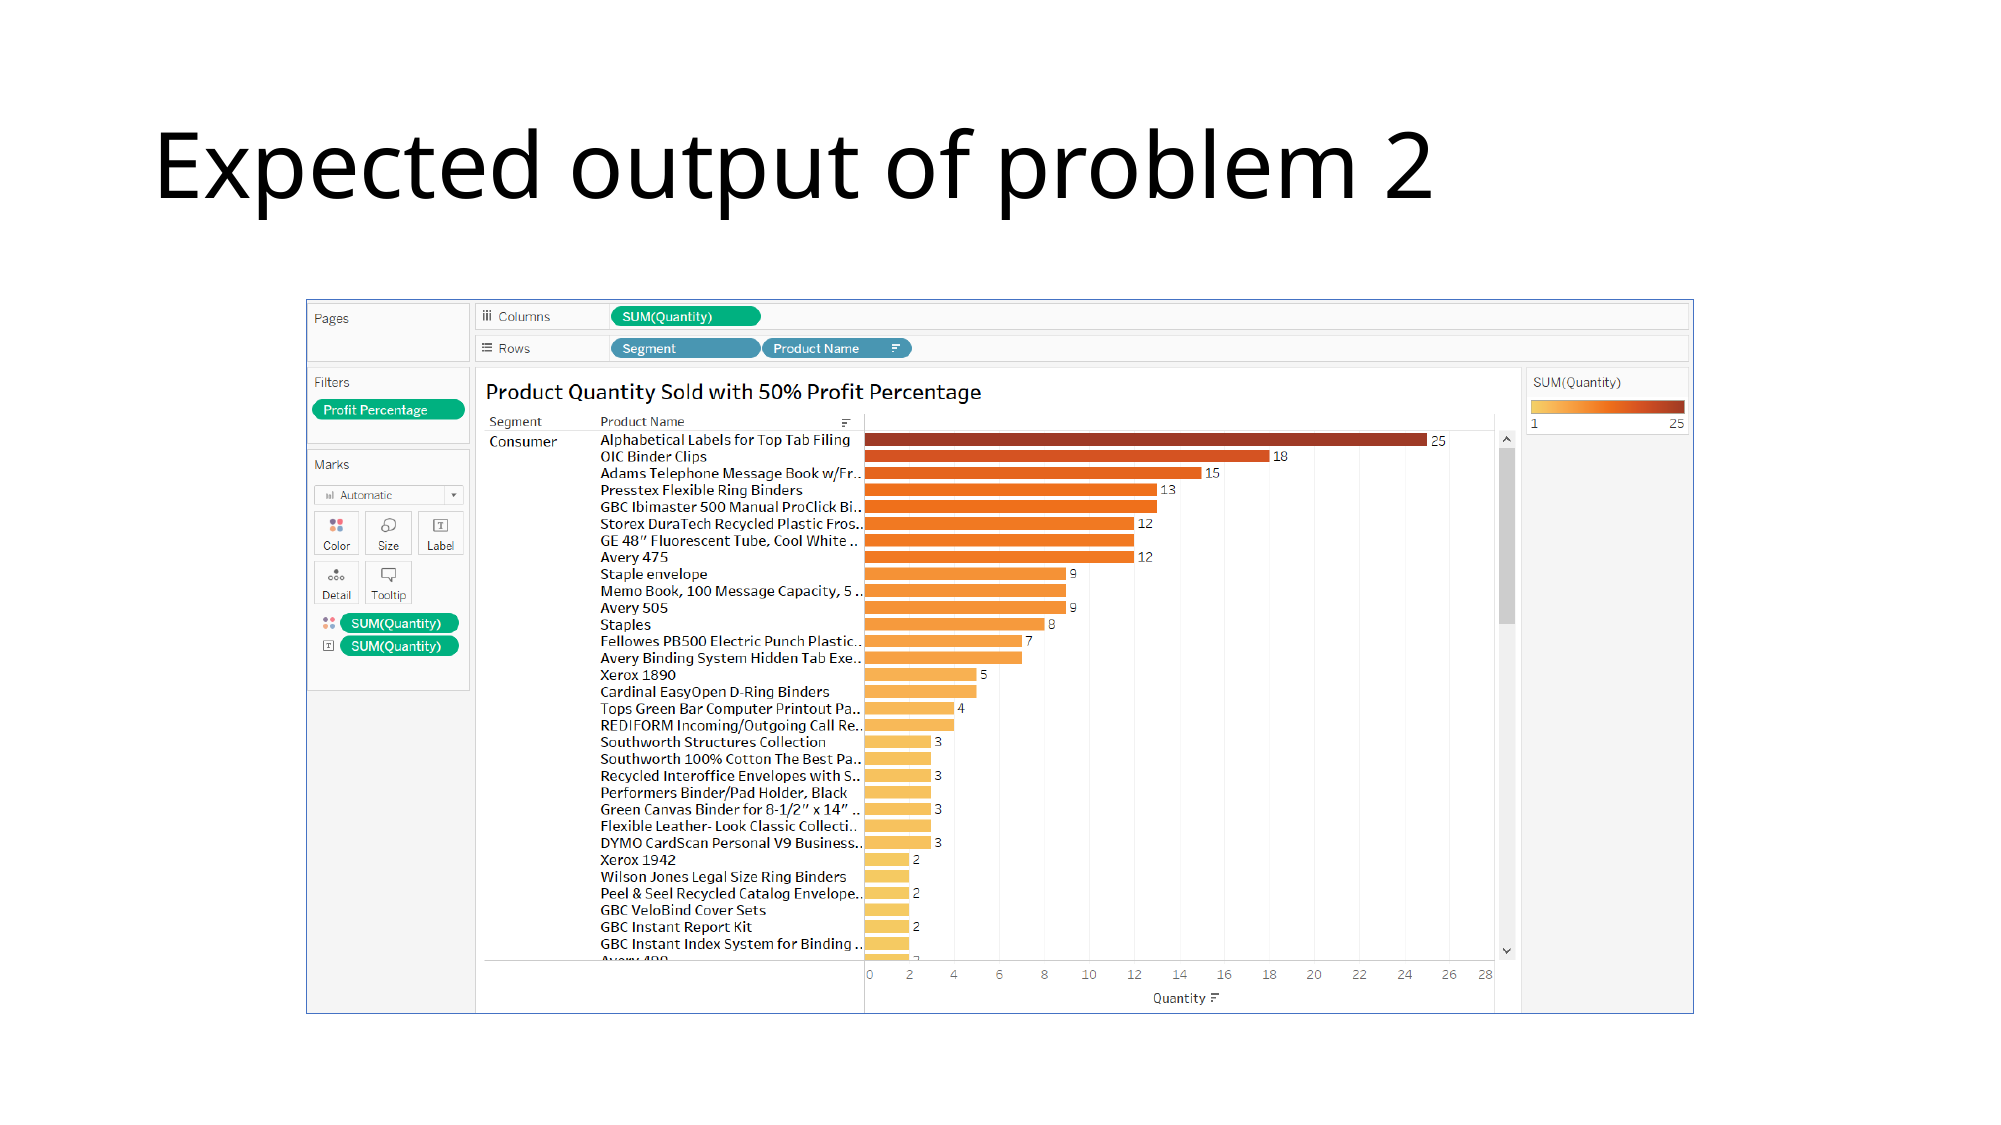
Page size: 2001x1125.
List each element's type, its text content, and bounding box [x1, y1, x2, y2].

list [306, 299, 1694, 1014]
title Expected output of problem 2 [137, 59, 1863, 278]
